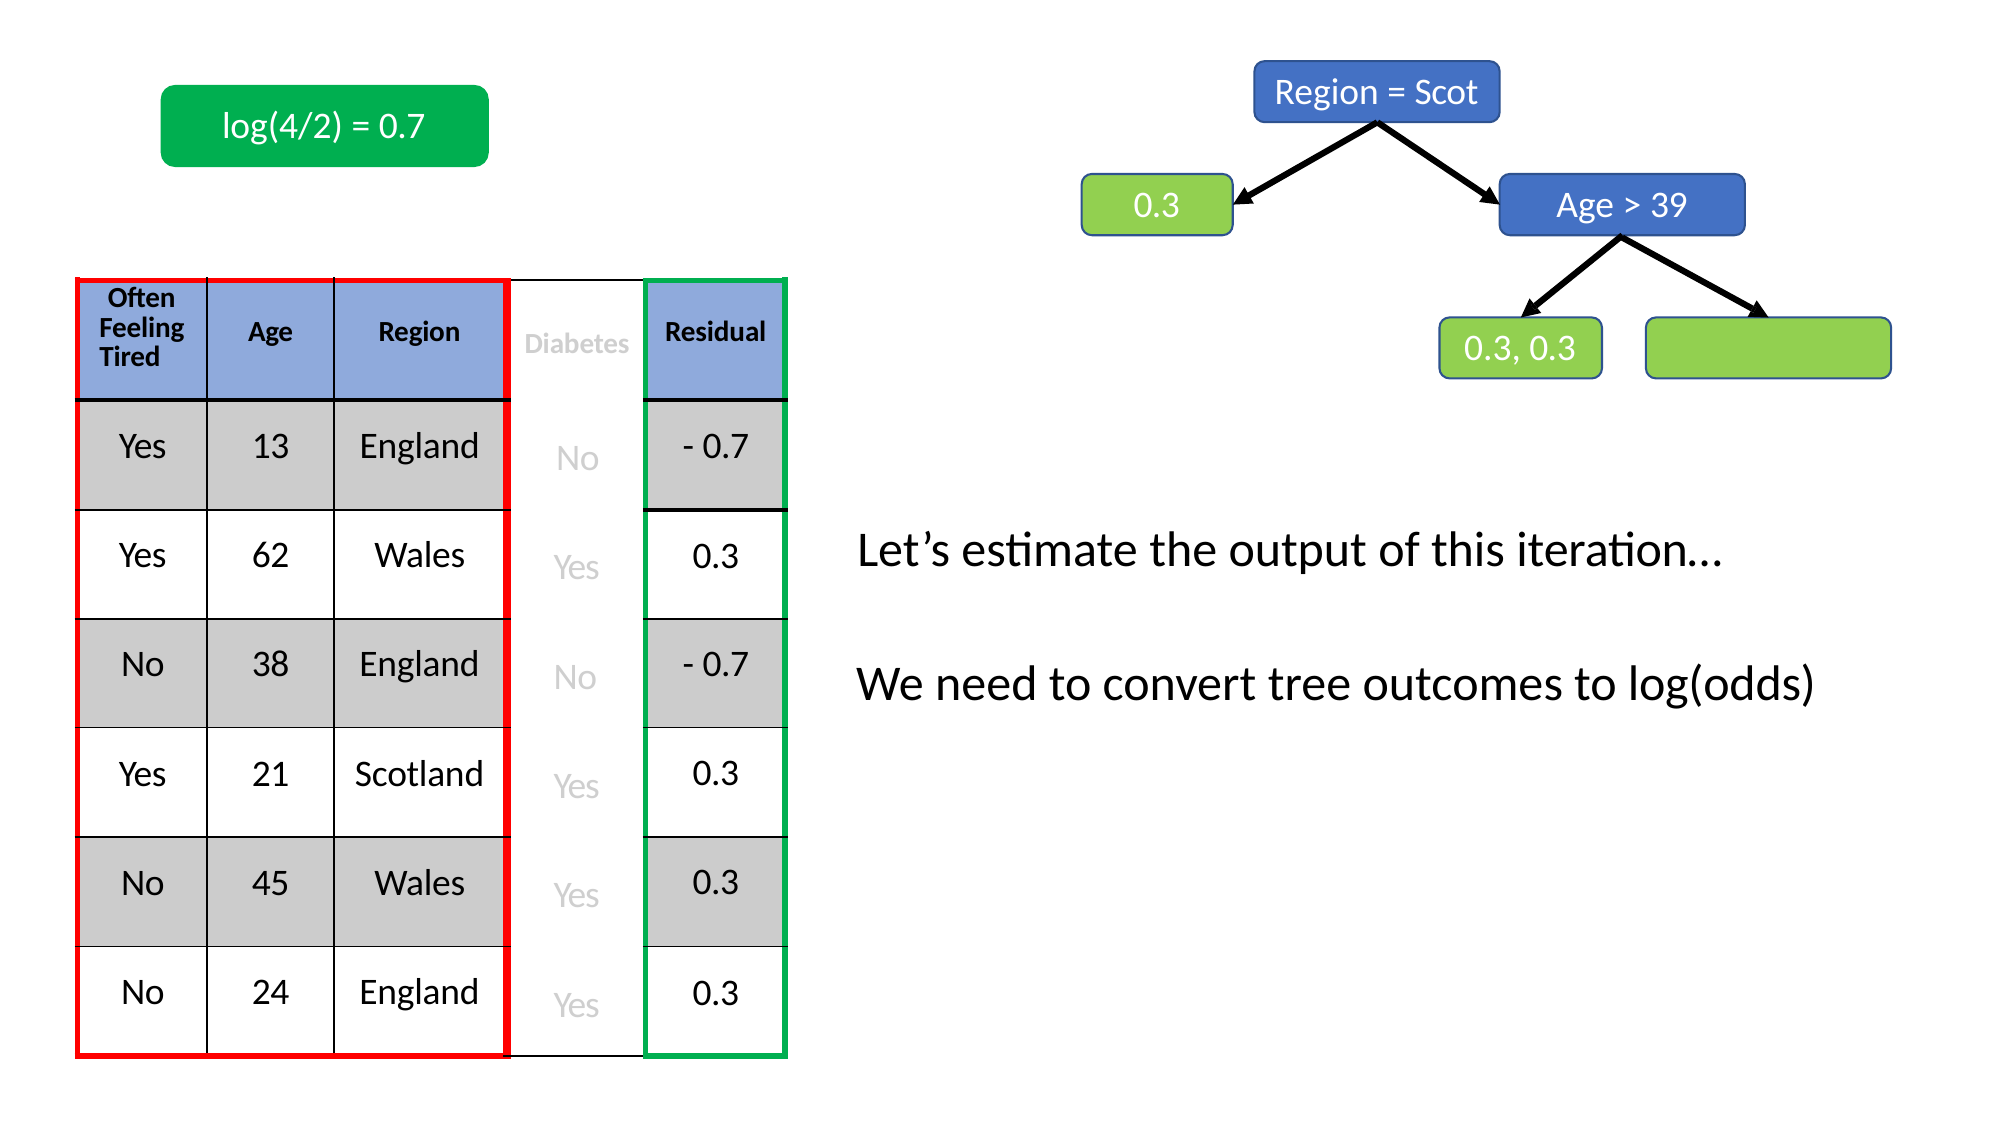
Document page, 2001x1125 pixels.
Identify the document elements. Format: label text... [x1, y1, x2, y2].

table_cell [511, 510, 643, 619]
table_cell 62 [208, 511, 333, 618]
table_cell - 0.7 [648, 620, 782, 727]
table_header Region [335, 283, 503, 398]
table_cell No [80, 838, 206, 946]
table_cell 45 [208, 838, 333, 946]
table_cell No [80, 947, 206, 1053]
table_cell 24 [208, 947, 333, 1053]
table_cell 0.3 [648, 512, 782, 618]
table_cell Wales [335, 511, 503, 618]
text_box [1232, 119, 1893, 380]
table_cell 0.3 [648, 728, 782, 836]
table_cell [511, 619, 643, 727]
table_cell Scotland [335, 728, 503, 836]
table_cell Yes [80, 402, 206, 509]
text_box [160, 84, 489, 168]
table_header Residual [648, 283, 782, 398]
table_cell 0.3 [648, 947, 782, 1053]
table_header [511, 281, 643, 400]
text_box 0.3, 0.3 -0.7, -0.7, 0.3 Let’s estimate the output of this iteration… We need to convert tree outcomes to log(odds) [854, 320, 1872, 711]
table_cell - 0.7 [648, 402, 782, 508]
table_cell England [335, 620, 503, 727]
table_header Often Feeling Tired [80, 283, 206, 398]
table_cell [511, 727, 643, 837]
table_cell Wales [335, 838, 503, 946]
table_cell England [335, 947, 503, 1053]
table_cell [511, 947, 643, 1055]
table_cell [511, 400, 643, 510]
table_cell Yes [80, 511, 206, 618]
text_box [1253, 59, 1502, 118]
table_cell 0.3 [648, 838, 782, 946]
table_cell [511, 837, 643, 947]
table_cell 21 [208, 728, 333, 836]
table_cell 13 [208, 402, 333, 509]
table_cell No [80, 620, 206, 727]
table_header Age [208, 283, 333, 398]
table_cell Yes [80, 728, 206, 836]
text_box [1080, 172, 1227, 237]
table_cell 38 [208, 620, 333, 727]
table_cell England [335, 402, 503, 509]
